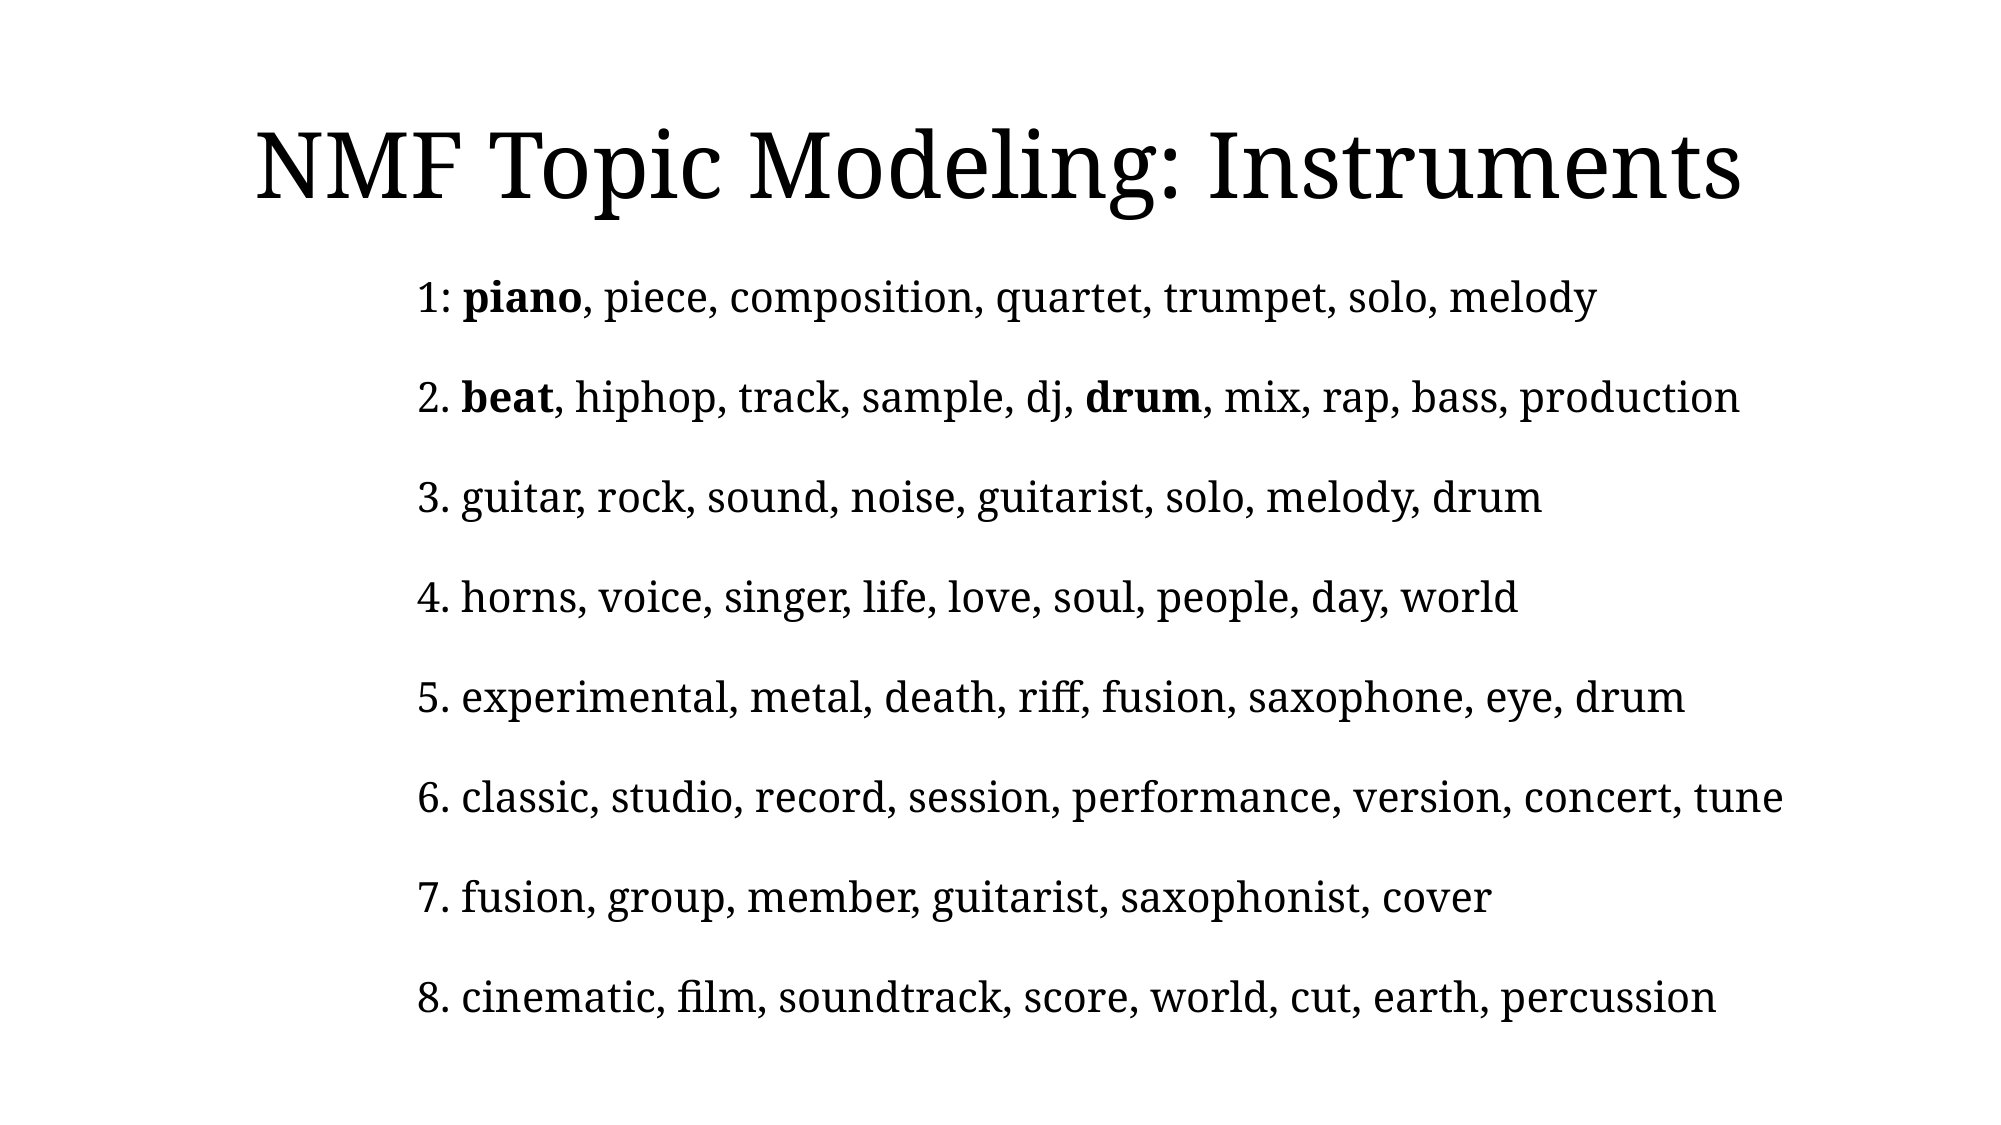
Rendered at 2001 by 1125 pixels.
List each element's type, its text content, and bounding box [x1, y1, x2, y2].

title NMF Topic Modeling: Instruments [137, 59, 1863, 278]
text_box 1: piano, piece, composition, quartet, trumpet, solo, melody 2. beat, hiphop, track, sample, dj, drum, mix, rap, bass, production 3. guitar, rock, sound, noise, guitarist, solo, melody, drum 4. horns, voice, singer, life, love, soul, people, day, world 5. experimental, metal, death, riff, fusion, saxophone, eye, drum 6. classic, studio, record, session, performance, version, concert, tune 7. fusion, group, member, guitarist, saxophonist, cover 8. cinematic, film, soundtrack, score, world, cut, earth, percussion [402, 263, 1835, 1029]
